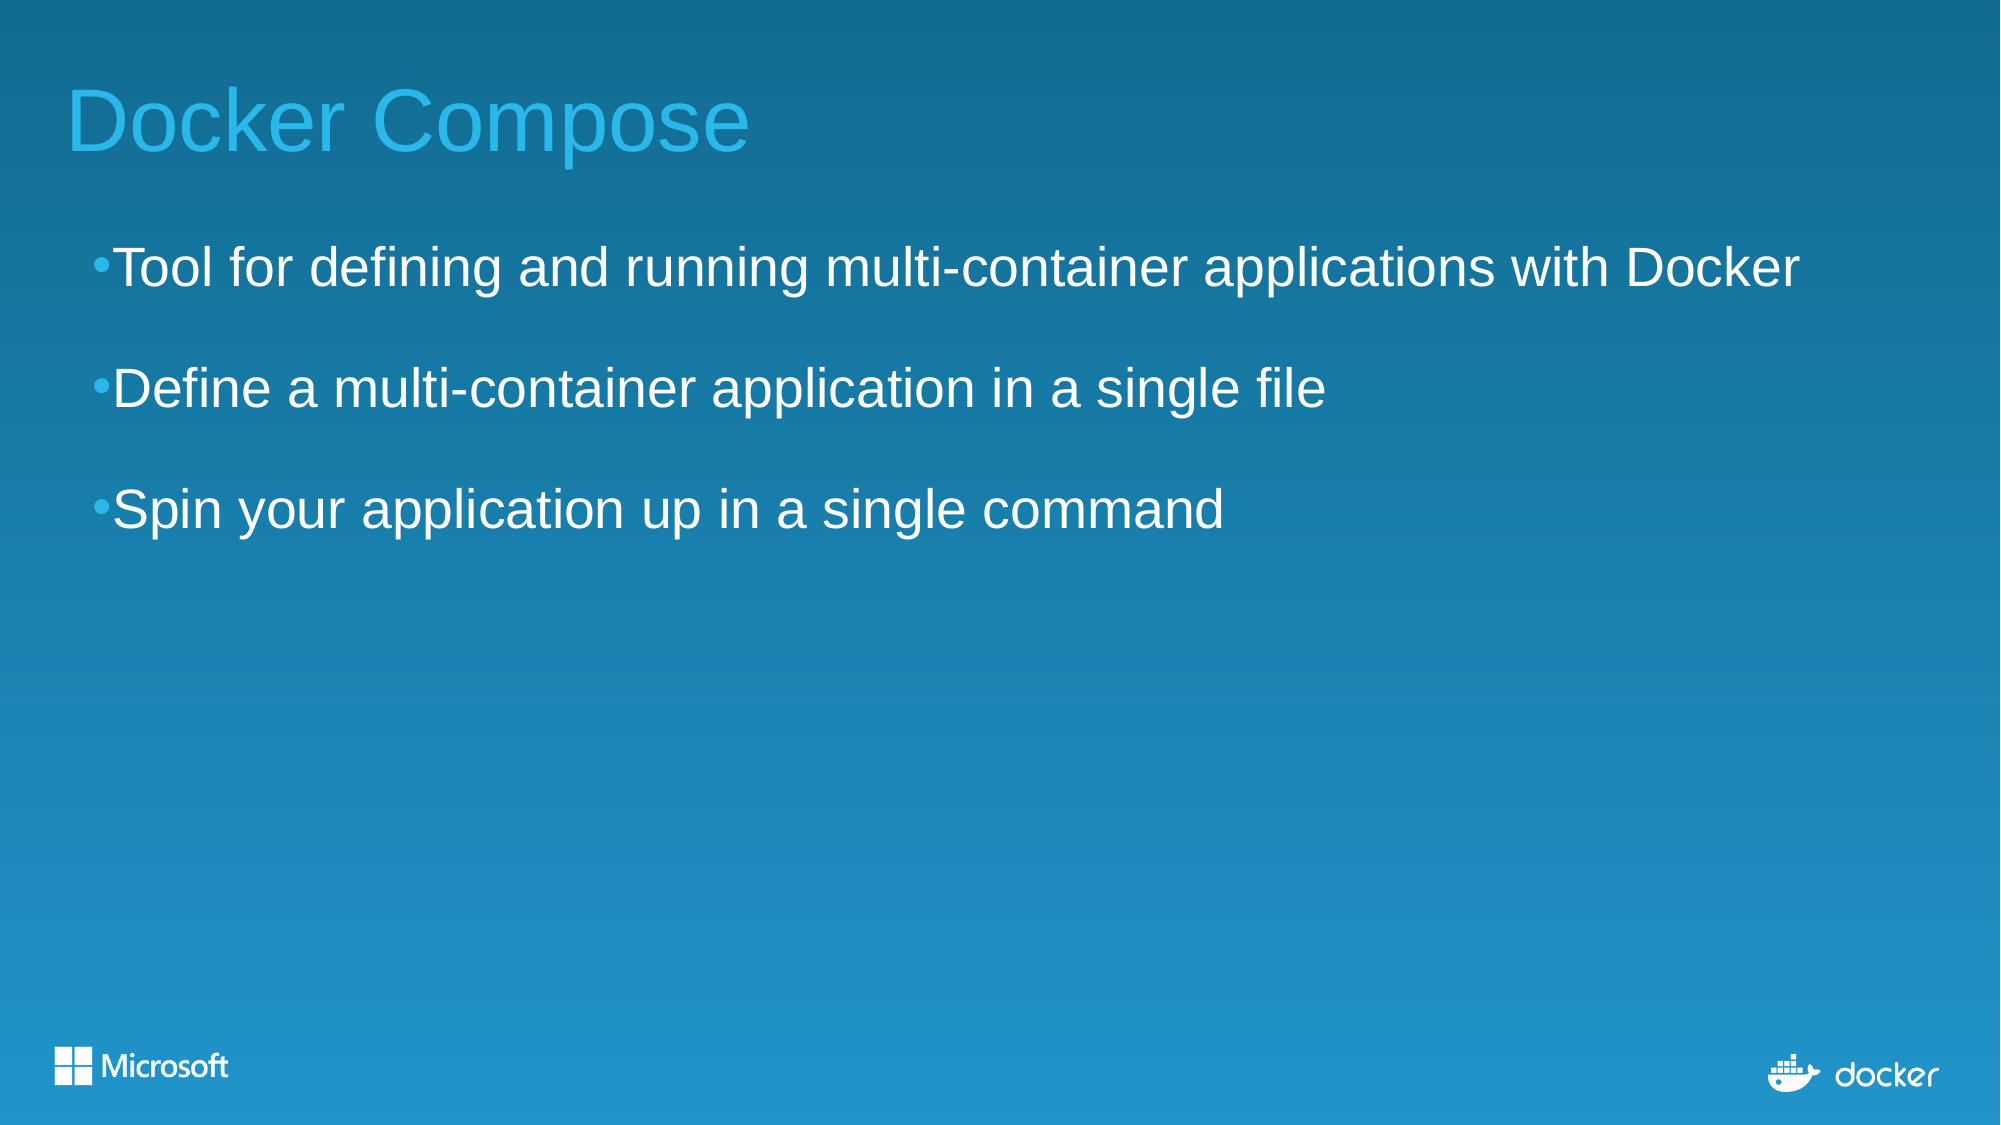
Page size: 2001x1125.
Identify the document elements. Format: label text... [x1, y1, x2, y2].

picture [1768, 1054, 1939, 1092]
list Tool for defining and running multi-container applications with Docker Define a multi-container application in a single file Spin your application up in a single command [50, 183, 1950, 1014]
title Docker Compose [50, 59, 1950, 165]
picture [50, 1042, 232, 1096]
